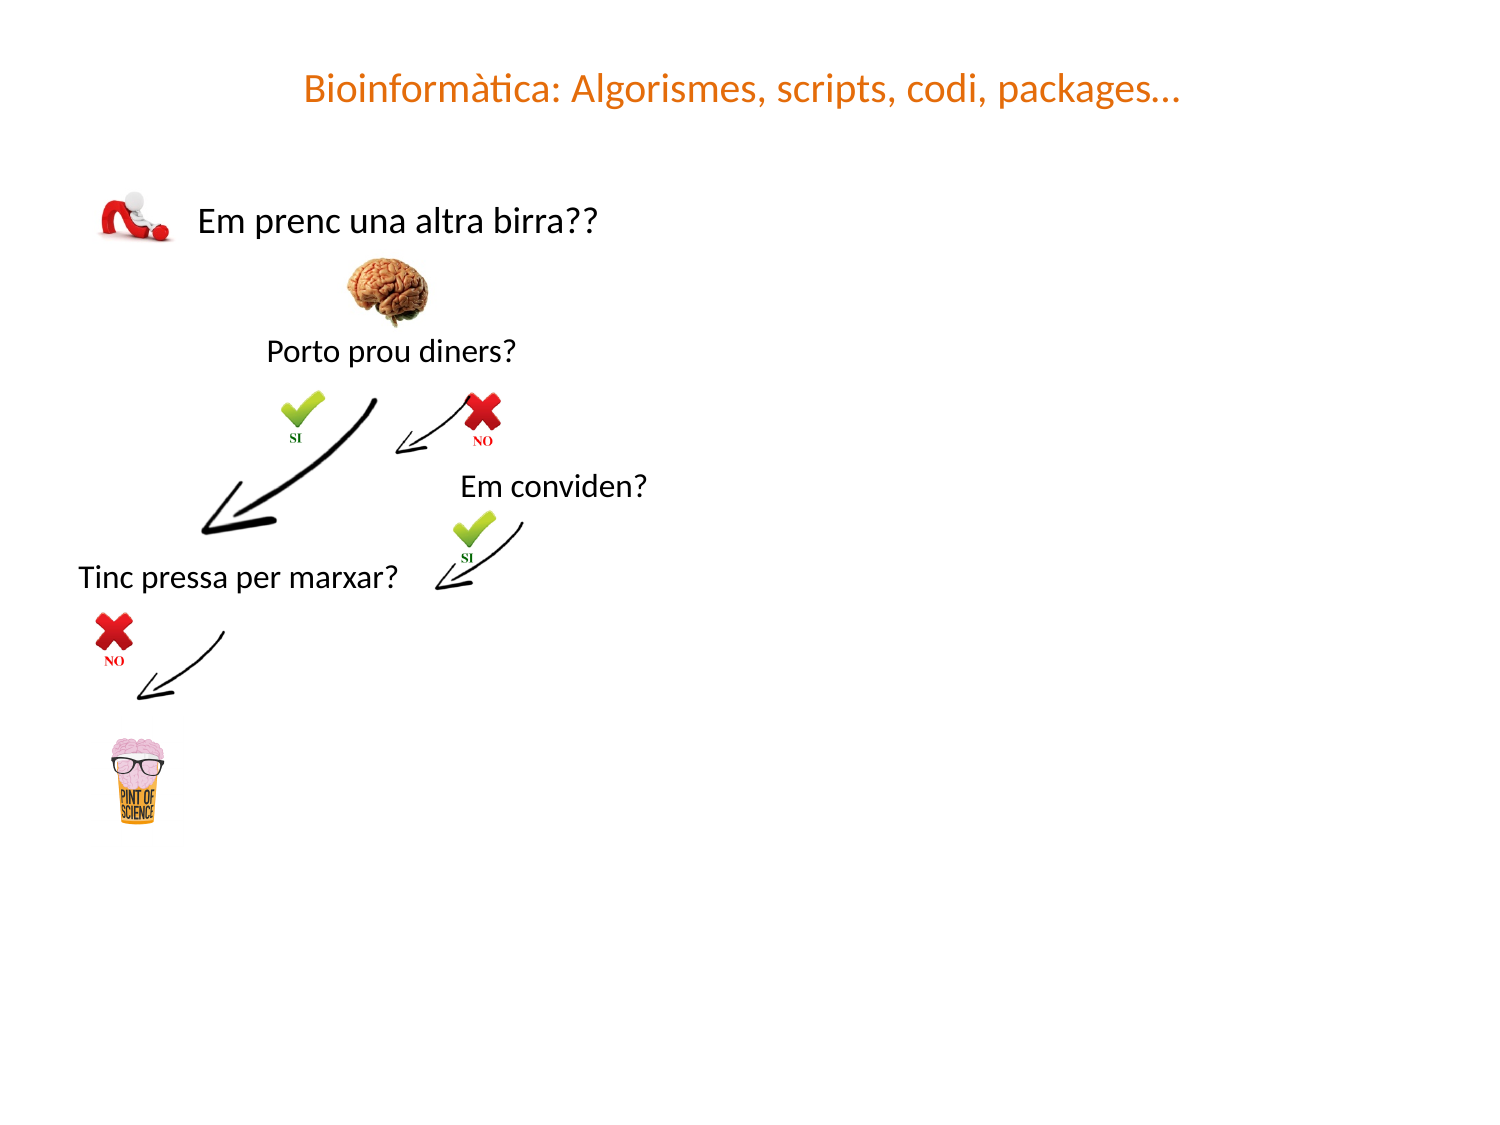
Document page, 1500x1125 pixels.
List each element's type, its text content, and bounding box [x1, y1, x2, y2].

picture [178, 353, 505, 573]
text_box Porto prou diners? [251, 321, 533, 377]
picture [325, 249, 452, 335]
picture [91, 608, 235, 847]
picture [423, 499, 534, 610]
text_box Em prenc una altra birra?? [182, 188, 615, 249]
text_box Tinc pressa per marxar? [63, 548, 415, 603]
text_box Bioinformàtica: Algorismes, scripts, codi, packages… [76, 53, 1408, 119]
picture [92, 188, 180, 247]
text_box Em conviden? [445, 456, 664, 512]
